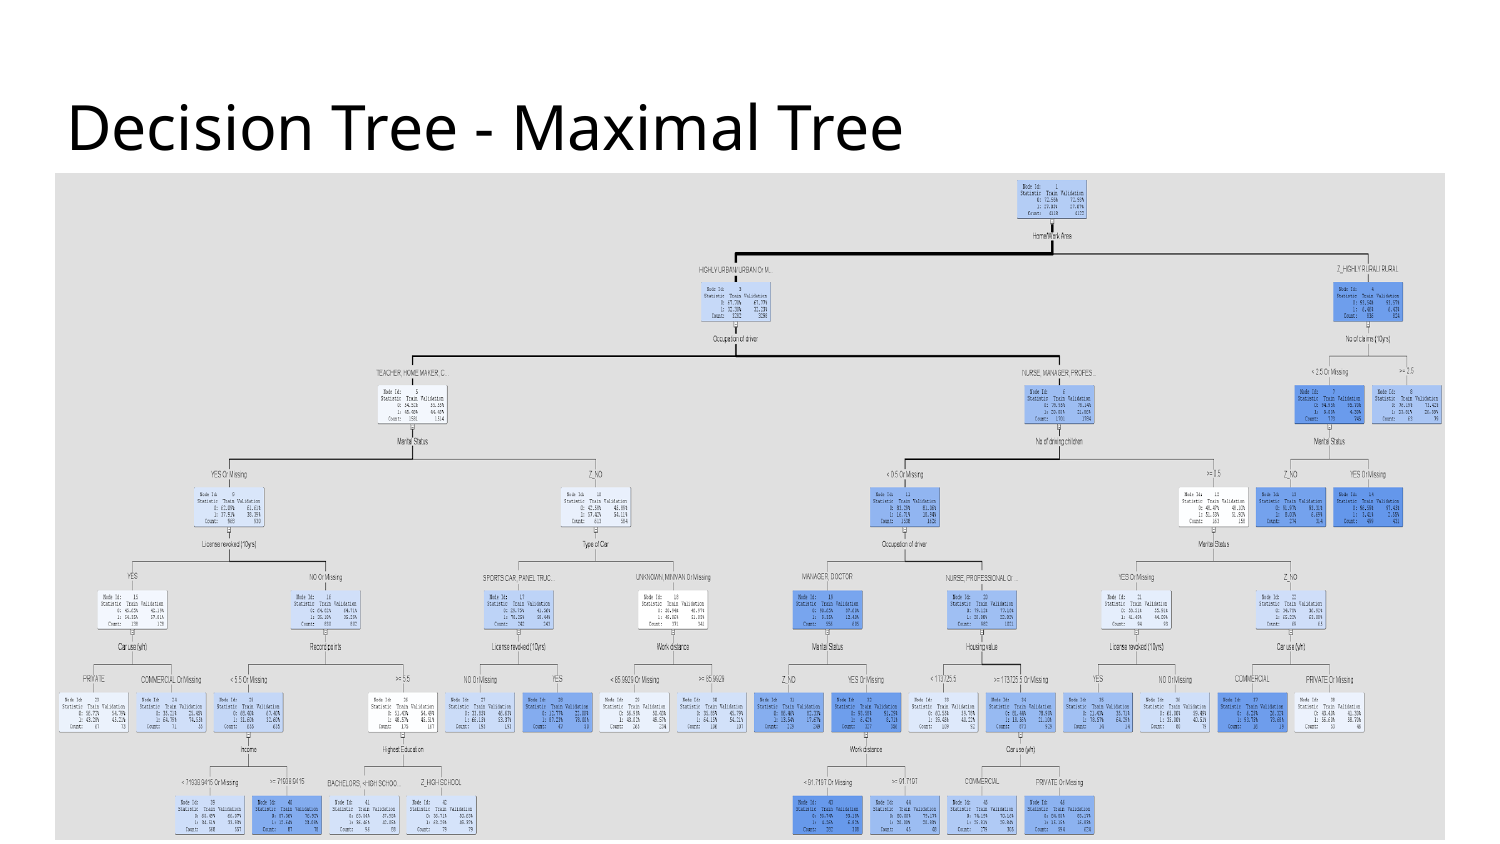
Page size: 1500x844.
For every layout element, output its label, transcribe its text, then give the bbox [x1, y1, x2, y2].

title Decision Tree - Maximal Tree [51, 72, 1449, 167]
picture [55, 173, 1445, 840]
